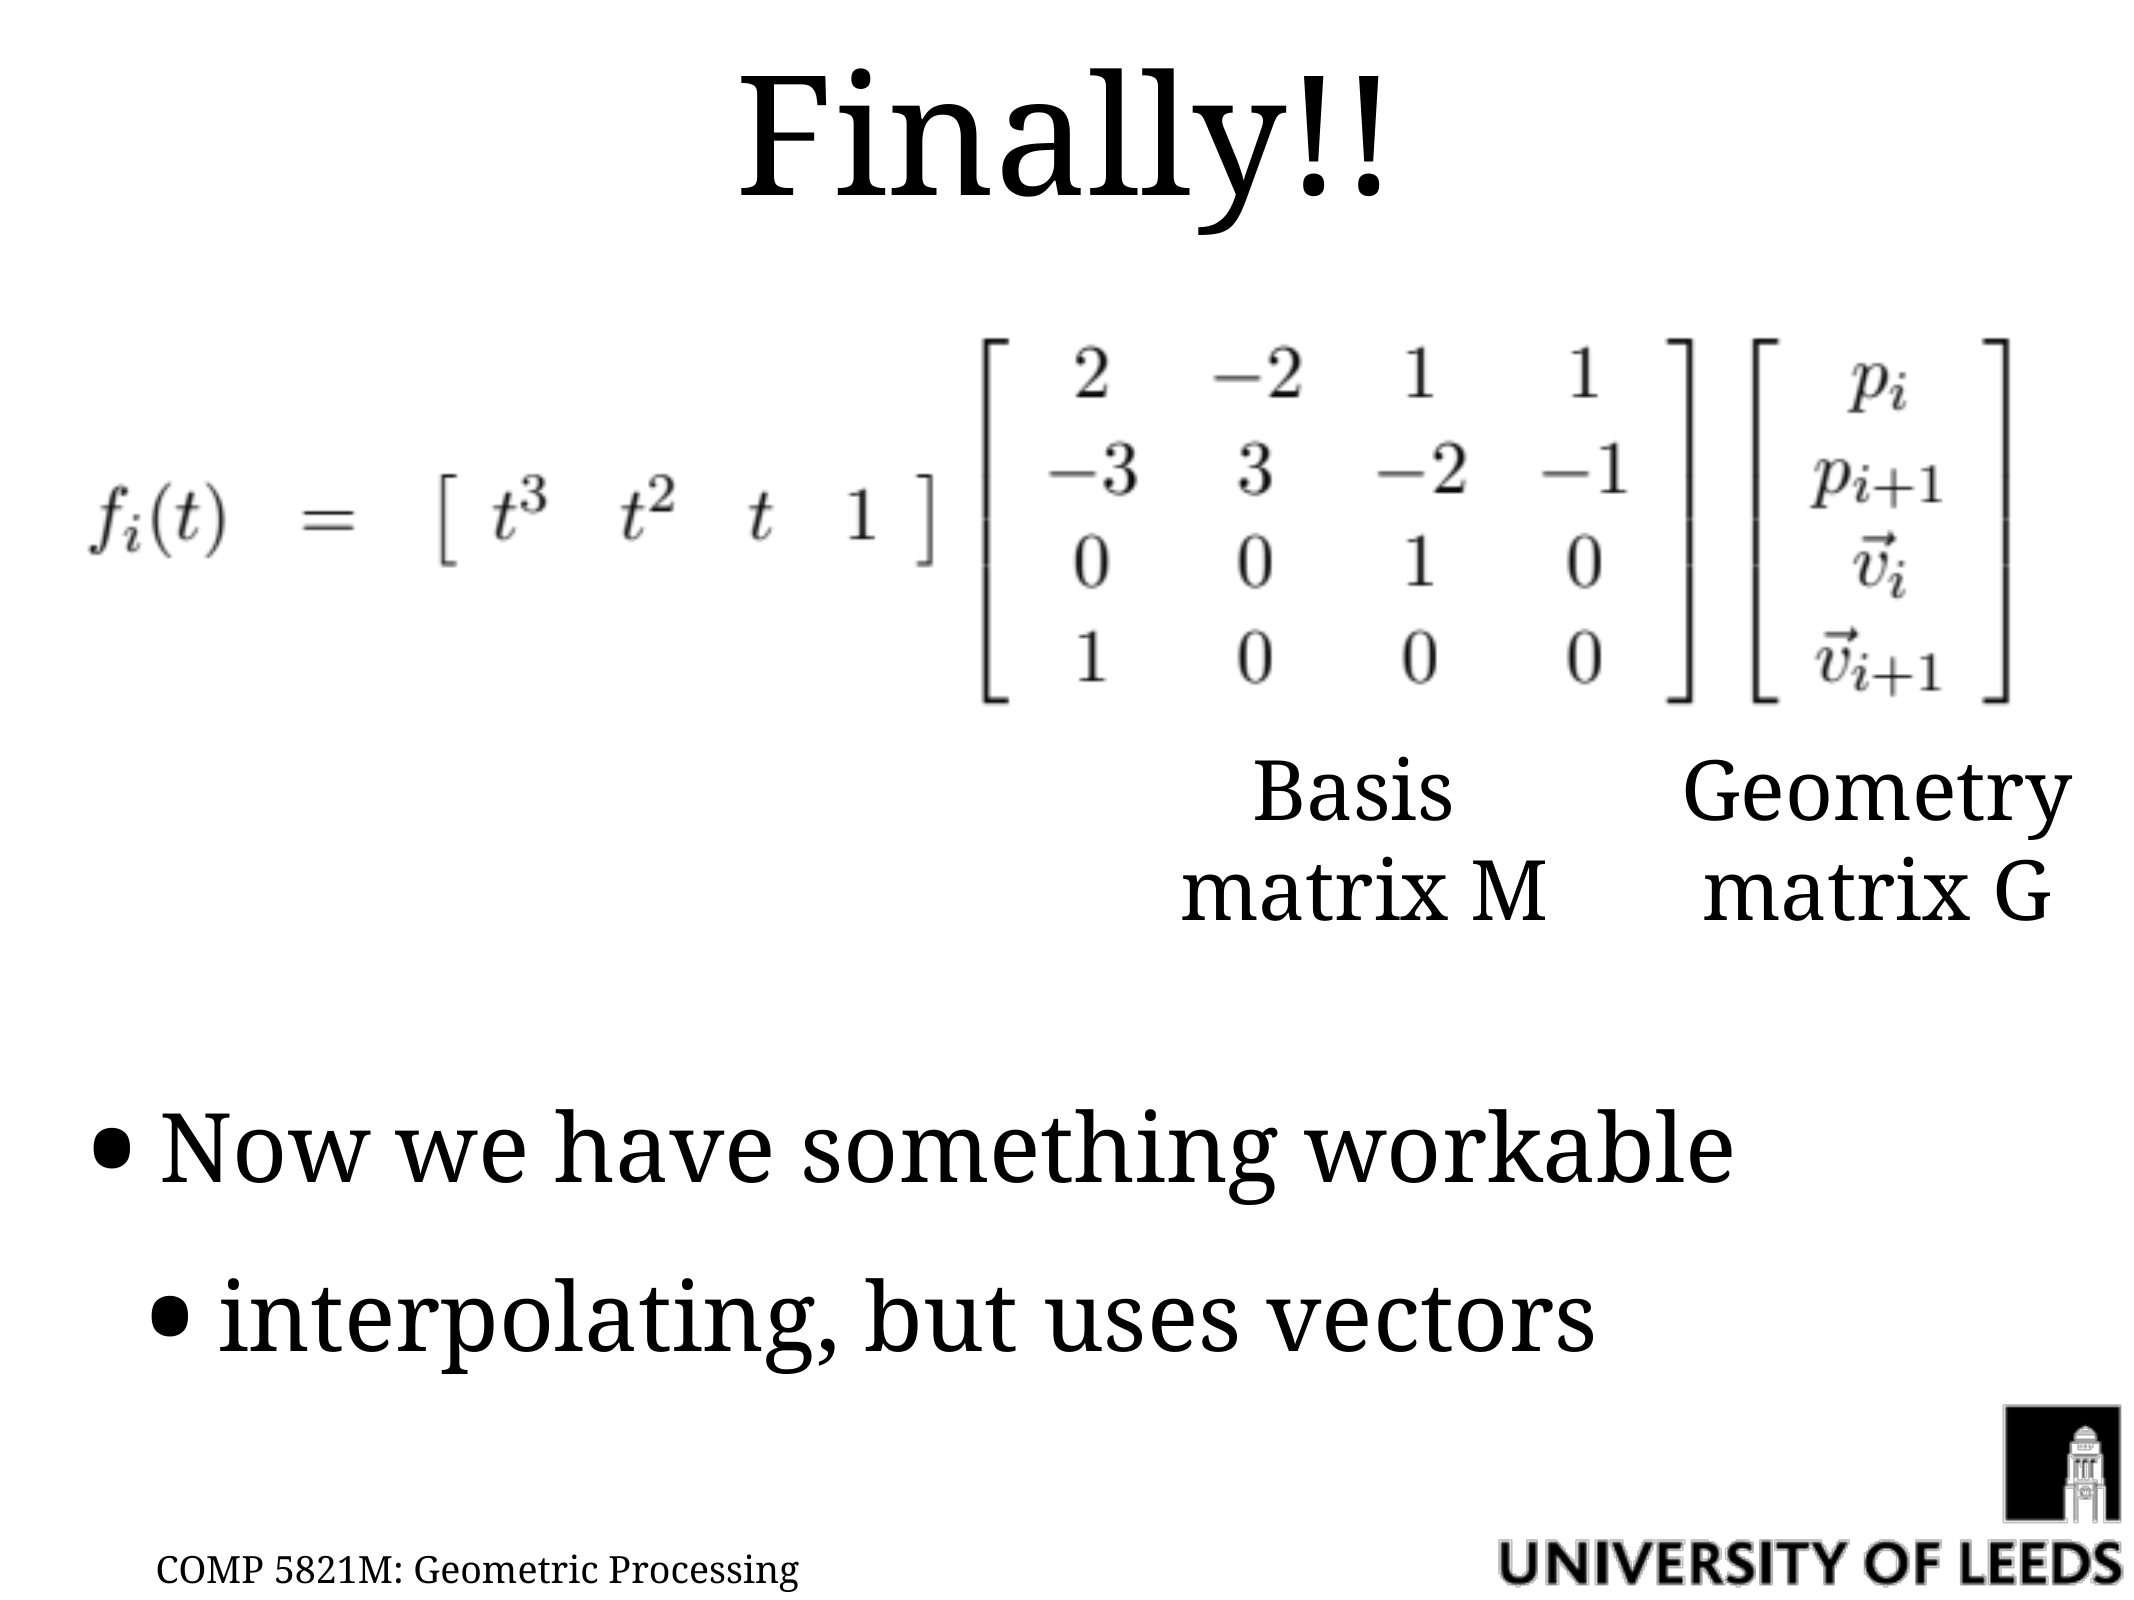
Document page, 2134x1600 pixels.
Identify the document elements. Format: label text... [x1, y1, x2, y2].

picture [30, 246, 2044, 775]
title Finally!! [30, 9, 2103, 248]
picture [1491, 1339, 2132, 1600]
text_box Basis matrix M [1108, 783, 1621, 946]
list Now we have something workable interpolating, but uses vectors [30, 966, 2103, 1493]
text_box Geometry matrix G [1621, 728, 2134, 946]
